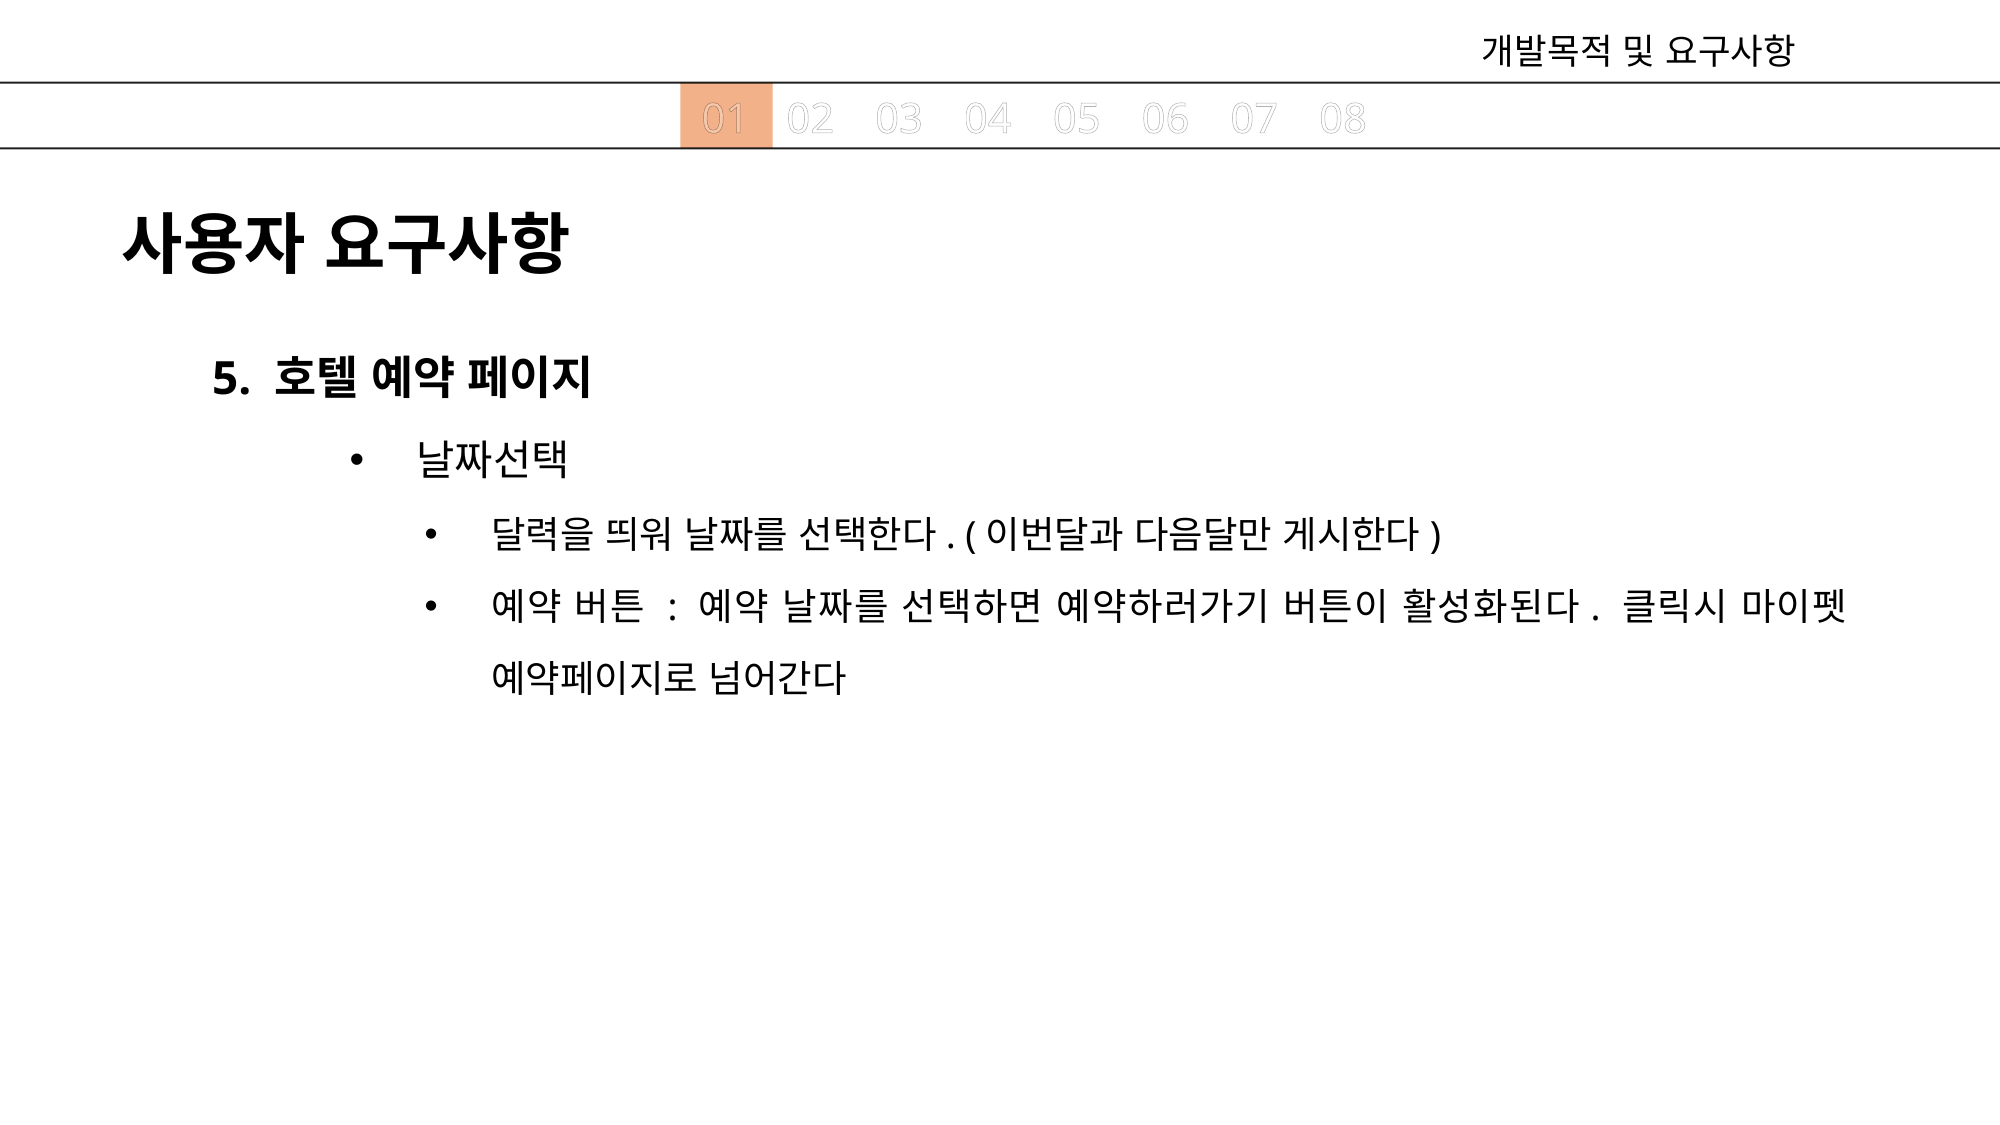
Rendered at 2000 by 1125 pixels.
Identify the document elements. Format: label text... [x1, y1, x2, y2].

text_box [680, 93, 1394, 147]
text_box 개발목적 및 요구사항 [1407, 21, 1812, 78]
text_box 사용자 요구사항 [106, 193, 640, 289]
text_box 5. 호텔 예약 페이지 날짜선택 달력을 띄워 날짜를 선택한다. (이번달과 다음달만 게시한다) 예약 버튼 : 예약 날짜를 선택하면 예약하러가기 버튼이 활성화된다. 클릭시 마이펫 예약페이지로 넘어간다 [197, 314, 1862, 792]
